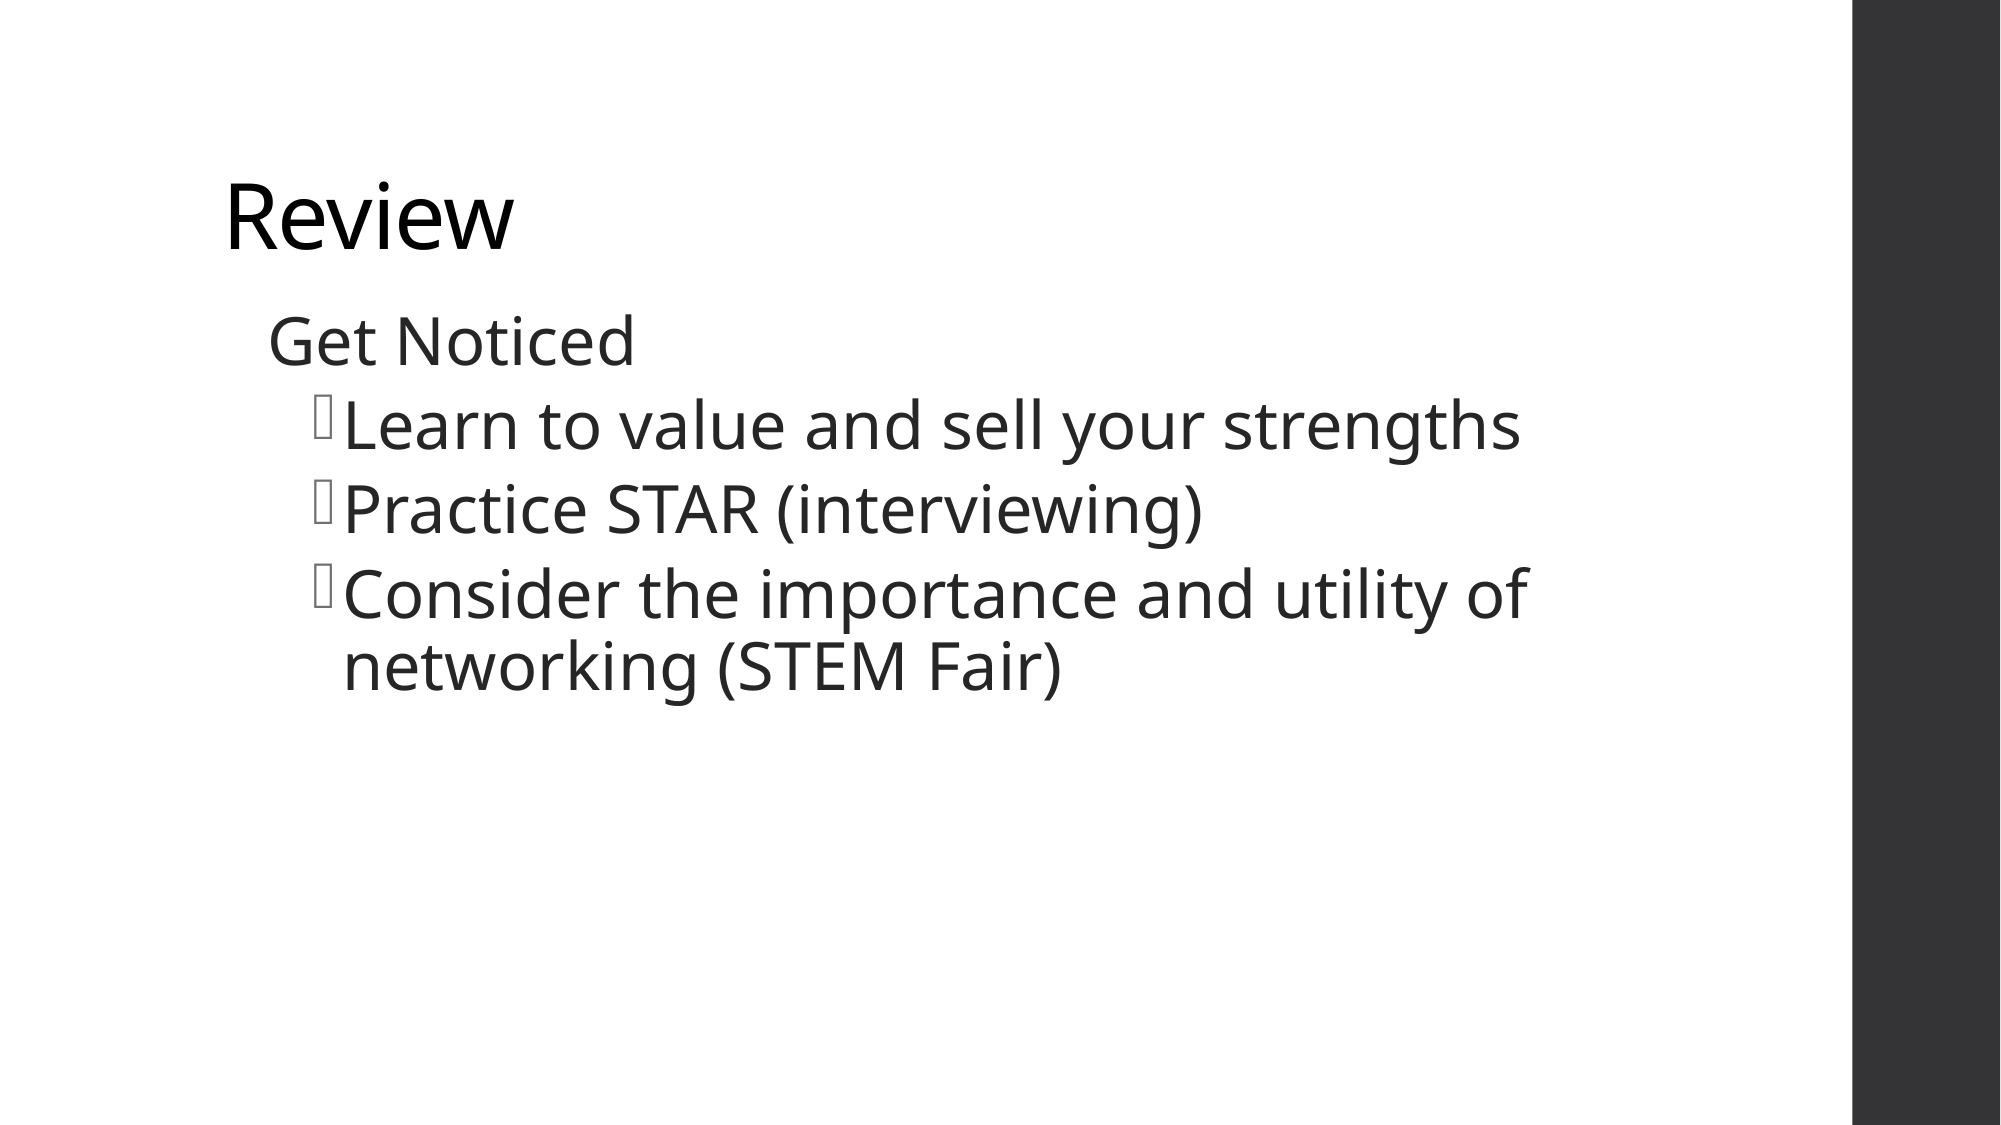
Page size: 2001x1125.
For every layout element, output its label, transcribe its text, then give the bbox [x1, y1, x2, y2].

list Get Noticed Learn to value and sell your strengths Practice STAR (interviewing) Consider the importance and utility of networking (STEM Fair) [206, 299, 1617, 1014]
title Review [206, 60, 1797, 278]
